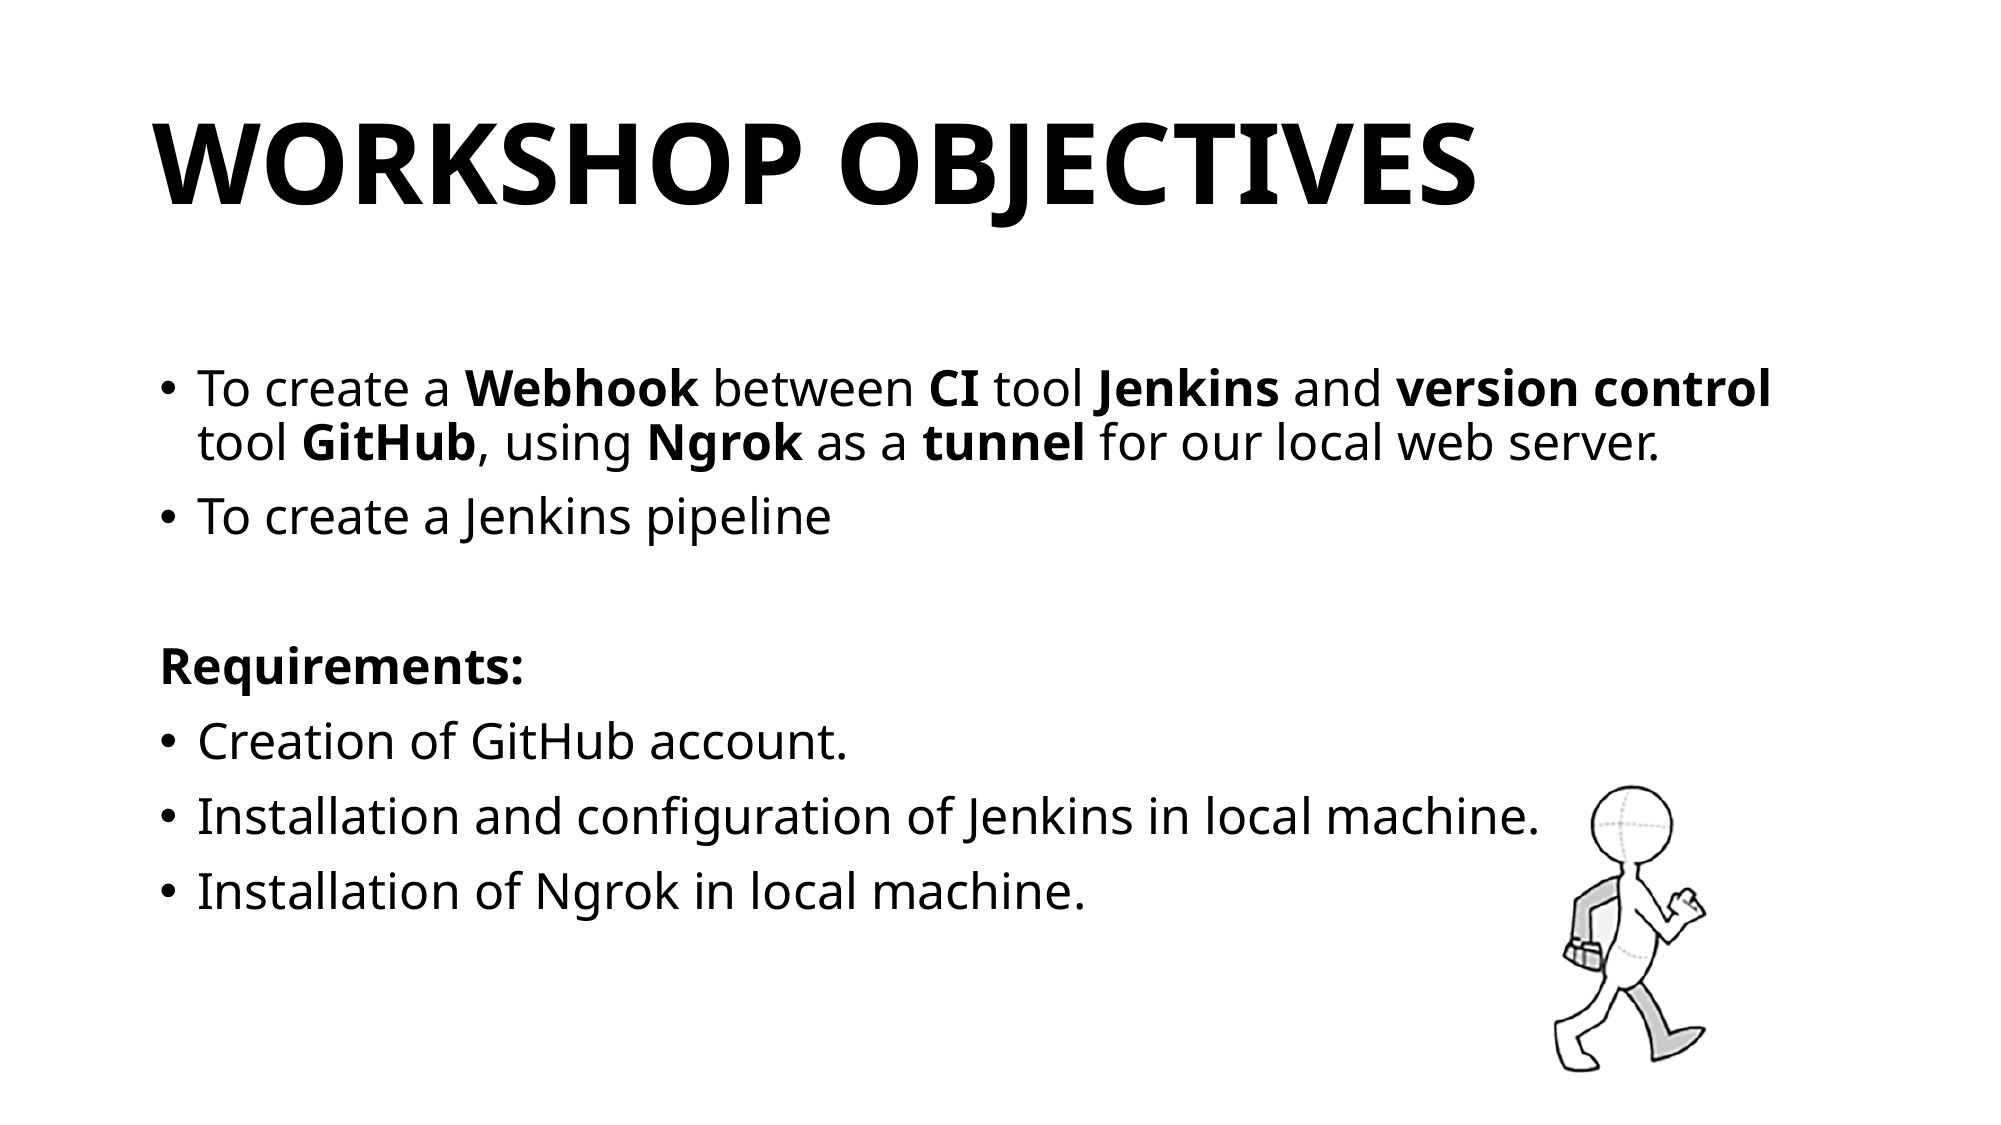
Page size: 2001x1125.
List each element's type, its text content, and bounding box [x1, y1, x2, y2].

text_box To create a Webhook between CI tool Jenkins and version control tool GitHub, using Ngrok as a tunnel for our local web server. To create a Jenkins pipeline Requirements: Creation of GitHub account. Installation and configuration of Jenkins in local machine. Installation of Ngrok in local machine. [144, 355, 1870, 1070]
picture [1316, 721, 2000, 1125]
title Workshop Objectives [137, 59, 1863, 278]
